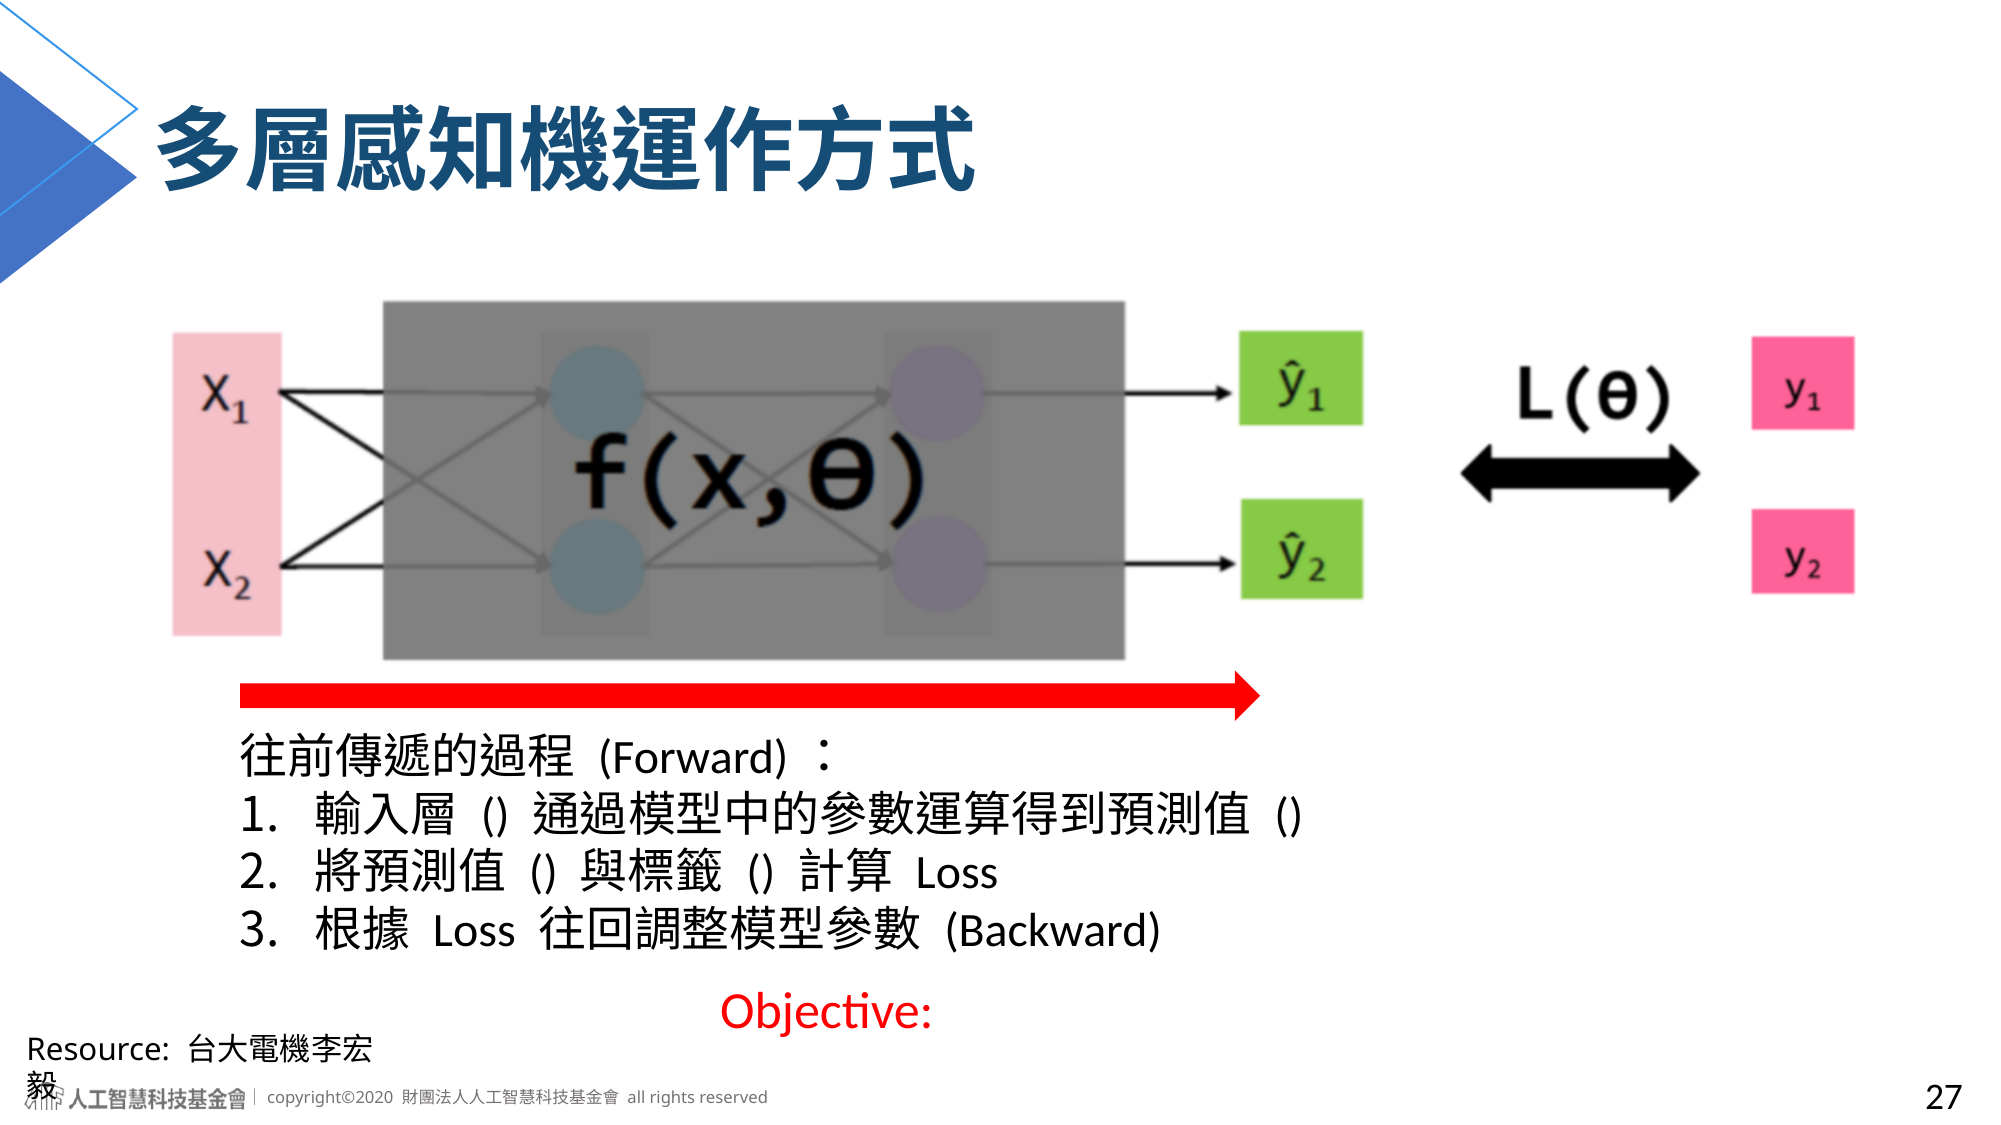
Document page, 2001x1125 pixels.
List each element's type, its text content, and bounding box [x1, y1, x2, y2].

title 多層感知機運作方式 [137, 45, 1937, 263]
text_box 27 [1910, 1064, 1981, 1125]
picture [149, 262, 1937, 716]
text_box Resource: 台大電機李宏毅 [11, 1021, 418, 1112]
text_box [224, 672, 1569, 966]
